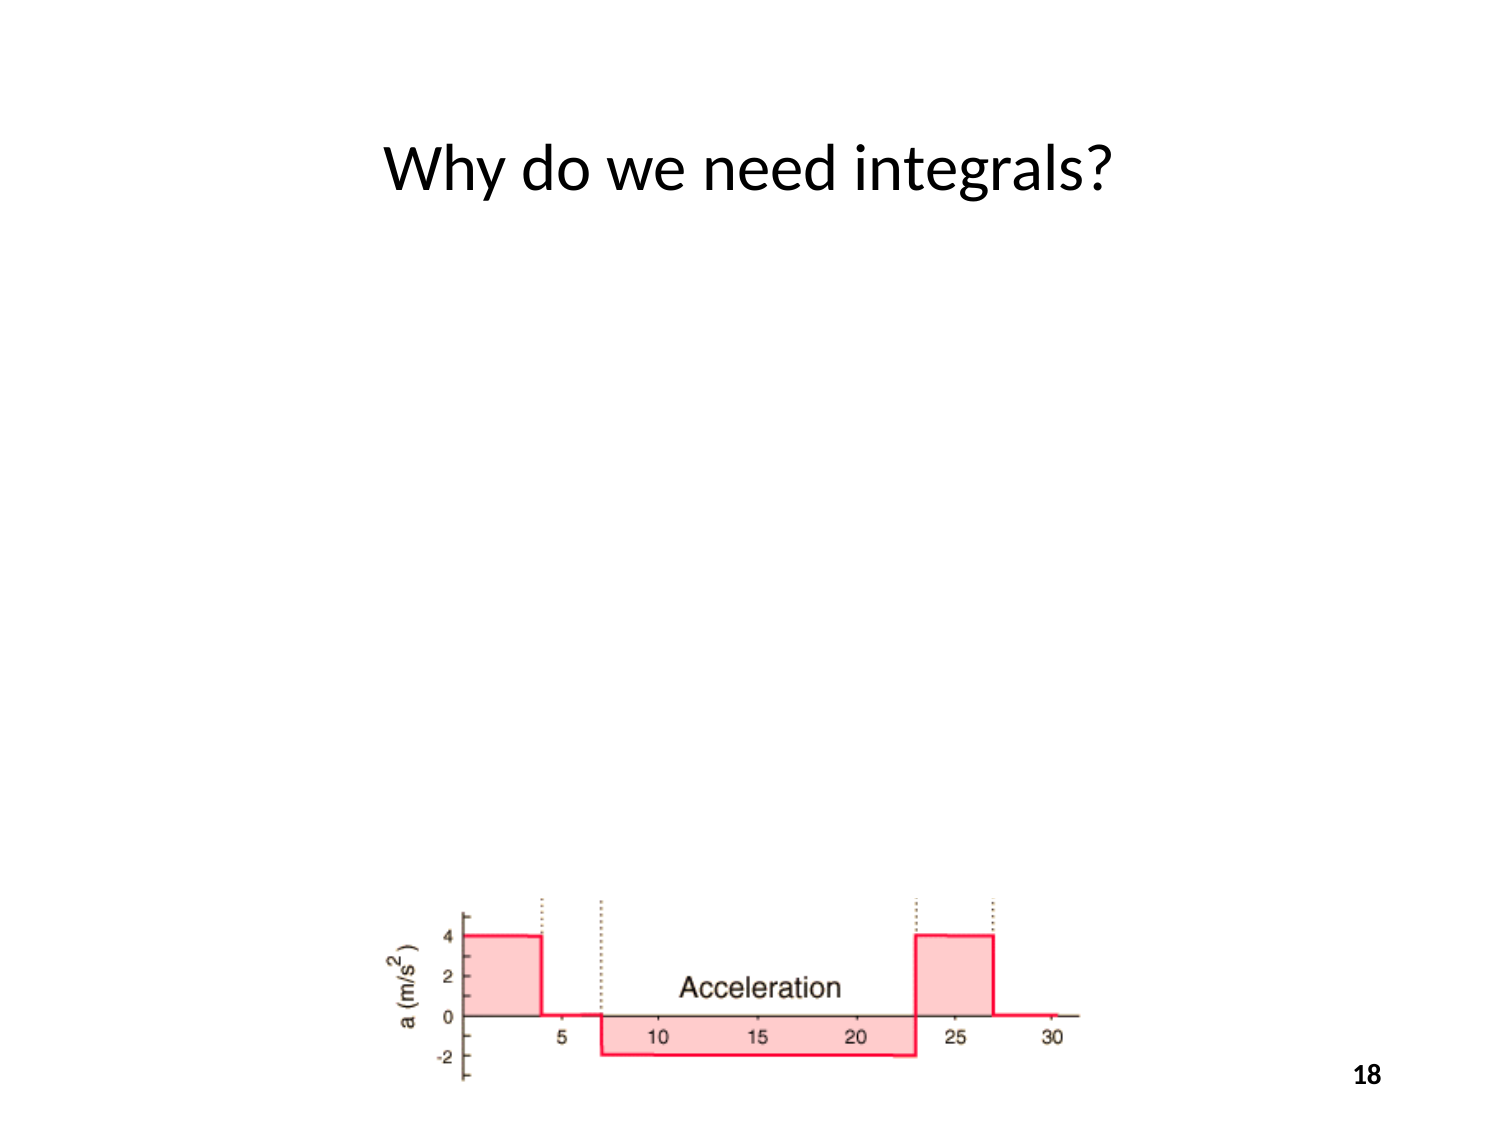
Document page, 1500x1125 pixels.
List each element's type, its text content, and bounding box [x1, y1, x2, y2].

picture [368, 898, 1132, 1090]
title Why do we need integrals? [103, 59, 1397, 278]
slide_number 18 [1059, 1042, 1397, 1103]
